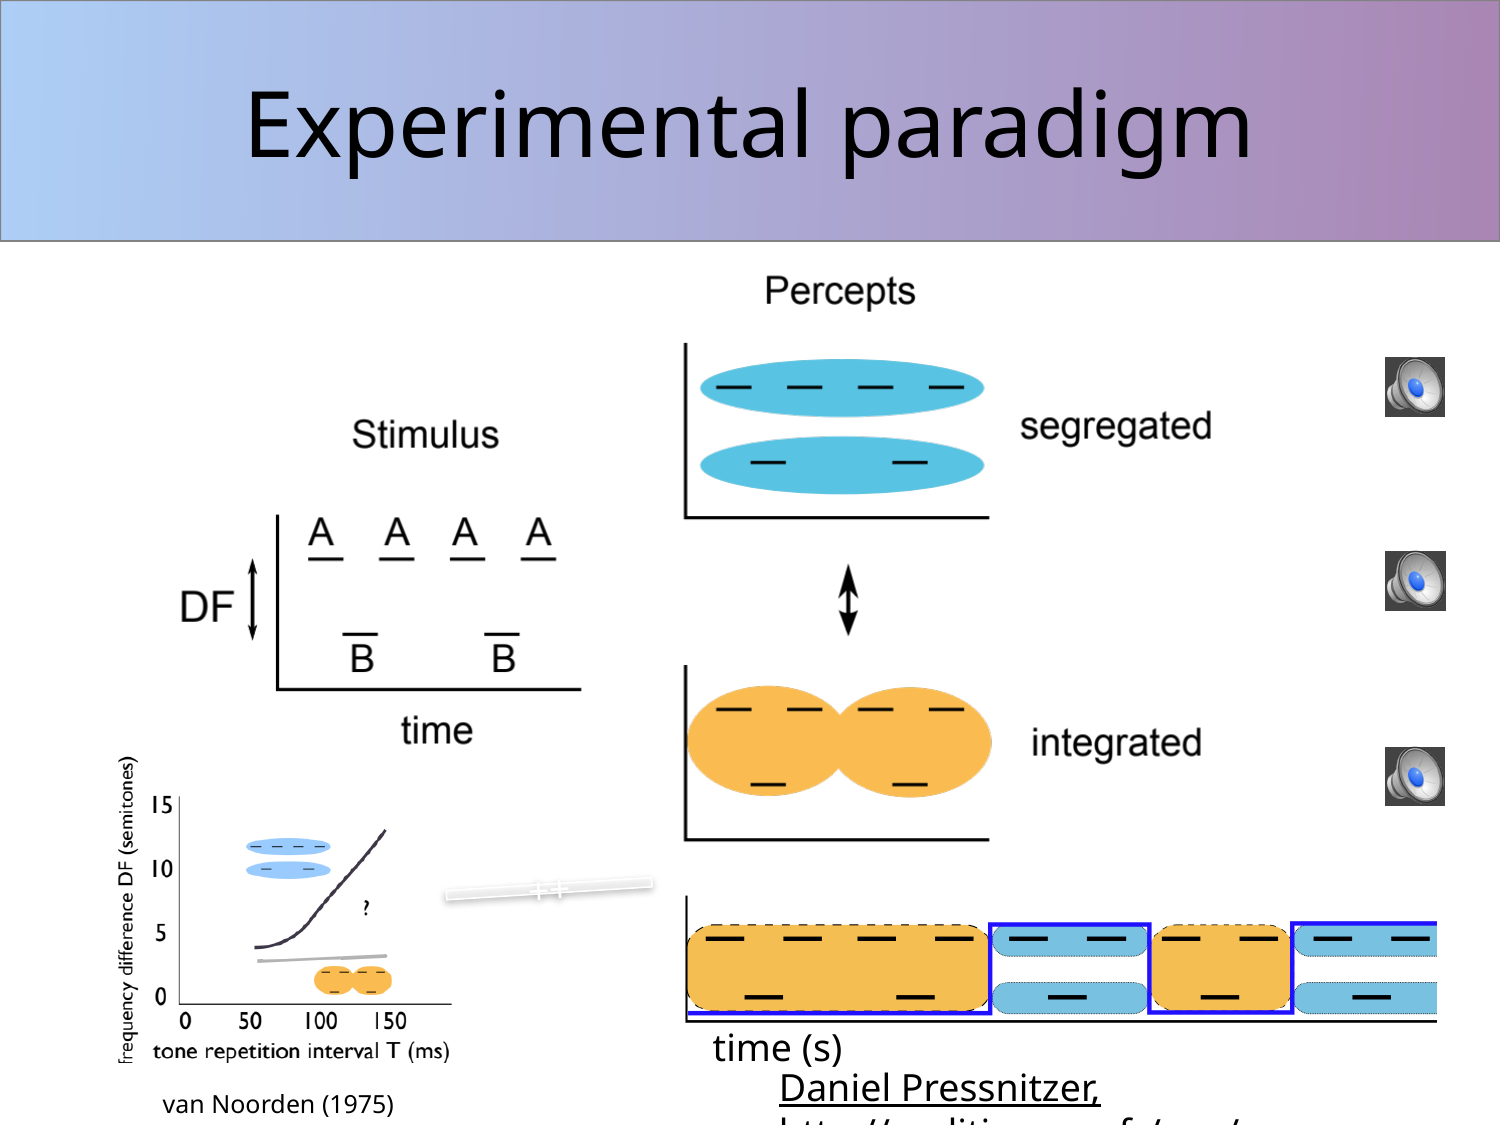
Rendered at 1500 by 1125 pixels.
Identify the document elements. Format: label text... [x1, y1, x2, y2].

text_box van Noorden (1975) [147, 1081, 546, 1125]
picture [1384, 549, 1447, 613]
title Experimental paradigm [0, 0, 1500, 242]
text_box Daniel Pressnitzer, http://audition.ens.fr/sup/ [764, 1056, 1497, 1125]
text_box time (s) [697, 1040, 944, 1077]
picture [1384, 745, 1446, 808]
picture [118, 182, 1446, 1064]
picture [1384, 356, 1446, 418]
